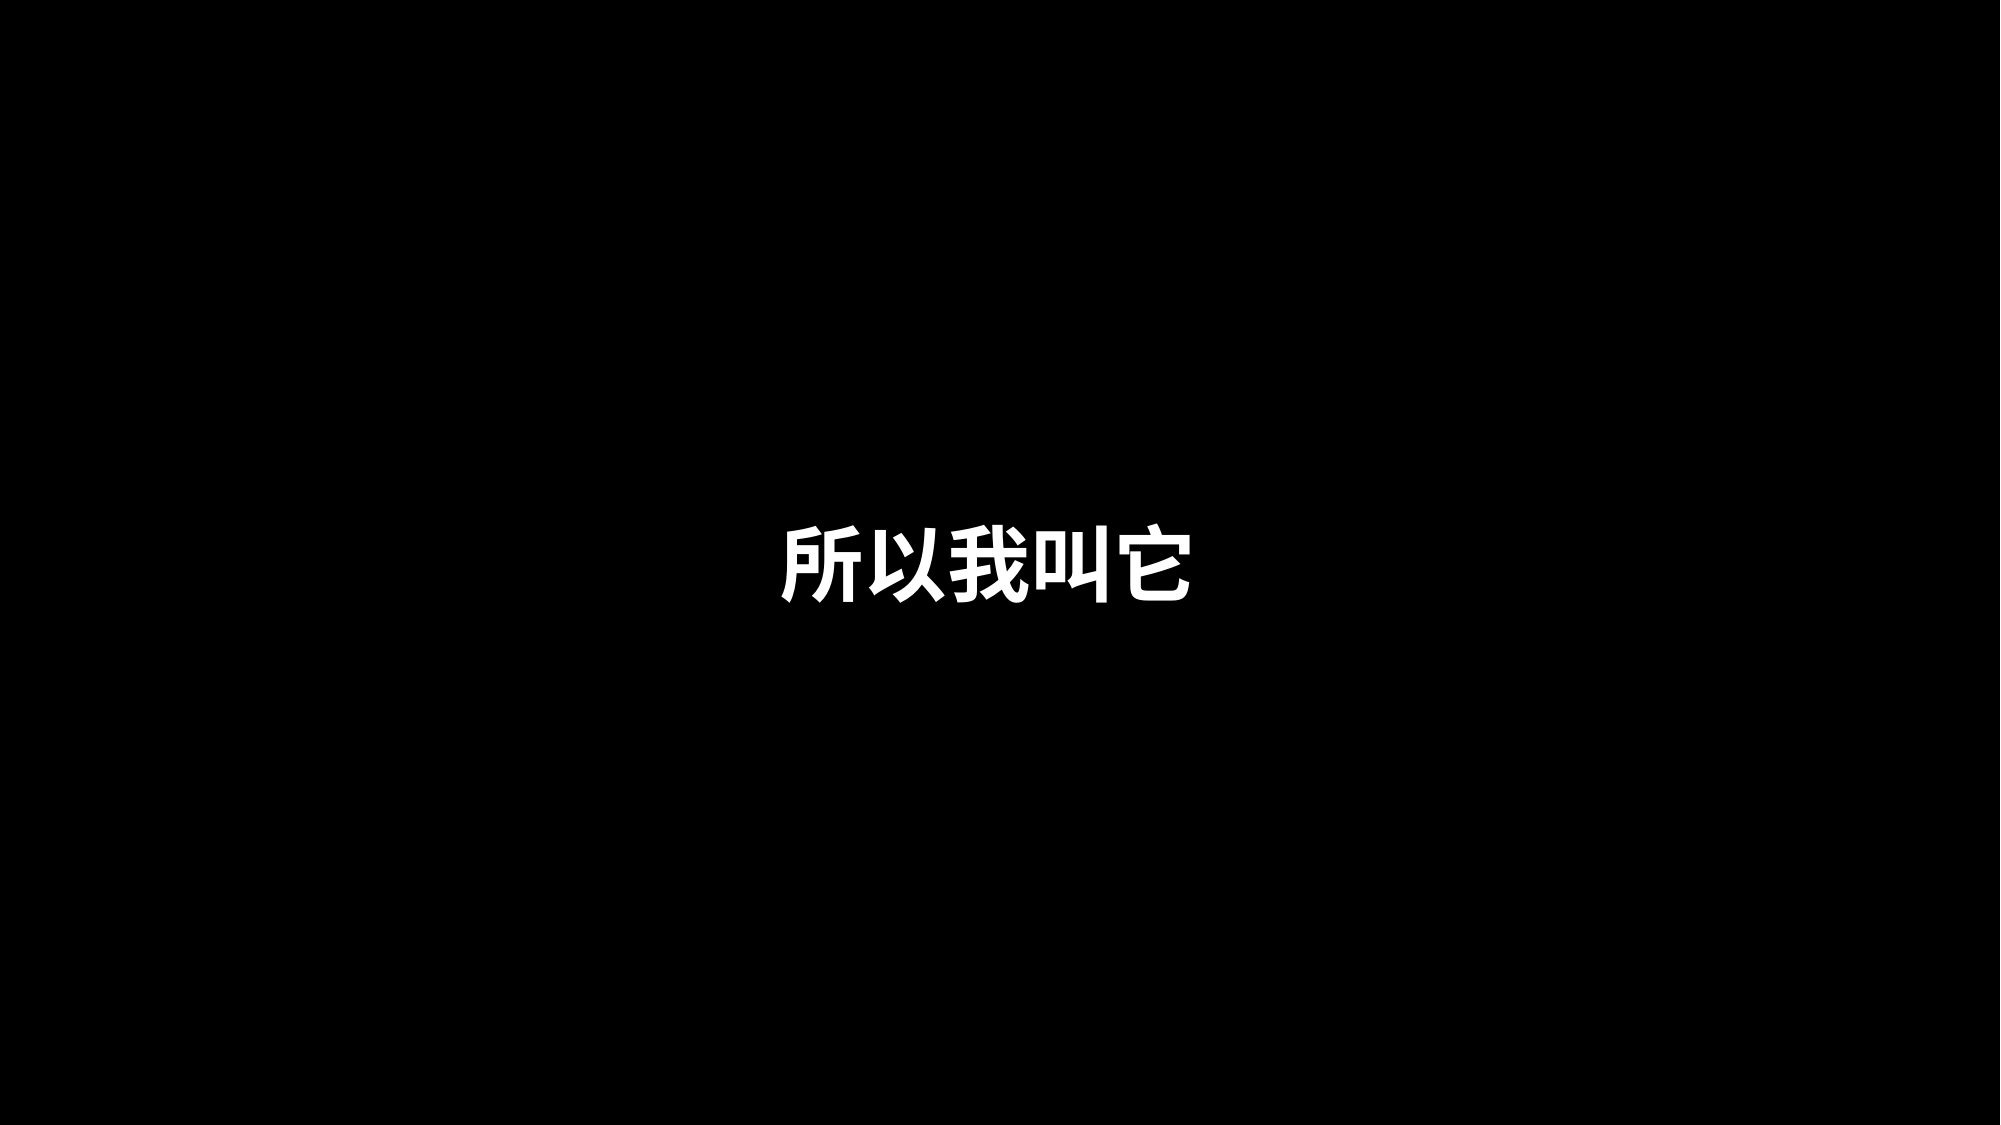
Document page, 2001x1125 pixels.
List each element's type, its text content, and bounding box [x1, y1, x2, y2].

text_box 所以我叫它 [765, 504, 1235, 620]
